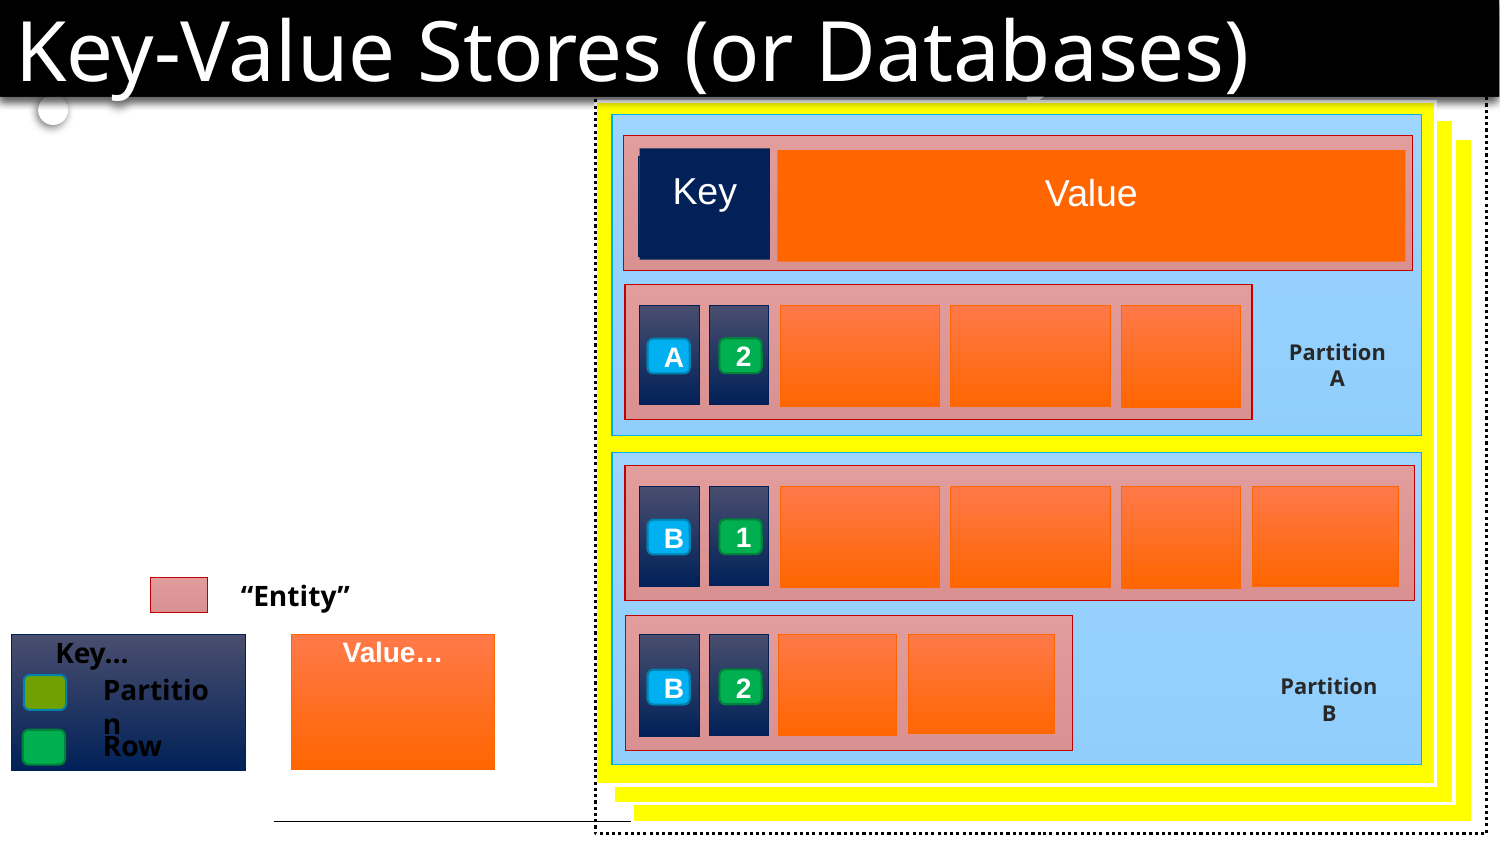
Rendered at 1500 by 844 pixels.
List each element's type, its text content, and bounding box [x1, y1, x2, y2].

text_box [591, 53, 1487, 834]
text_box [11, 634, 246, 771]
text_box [23, 189, 591, 715]
text_box Key-Value Stores (or Databases) [0, 0, 1500, 97]
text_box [22, 189, 591, 770]
